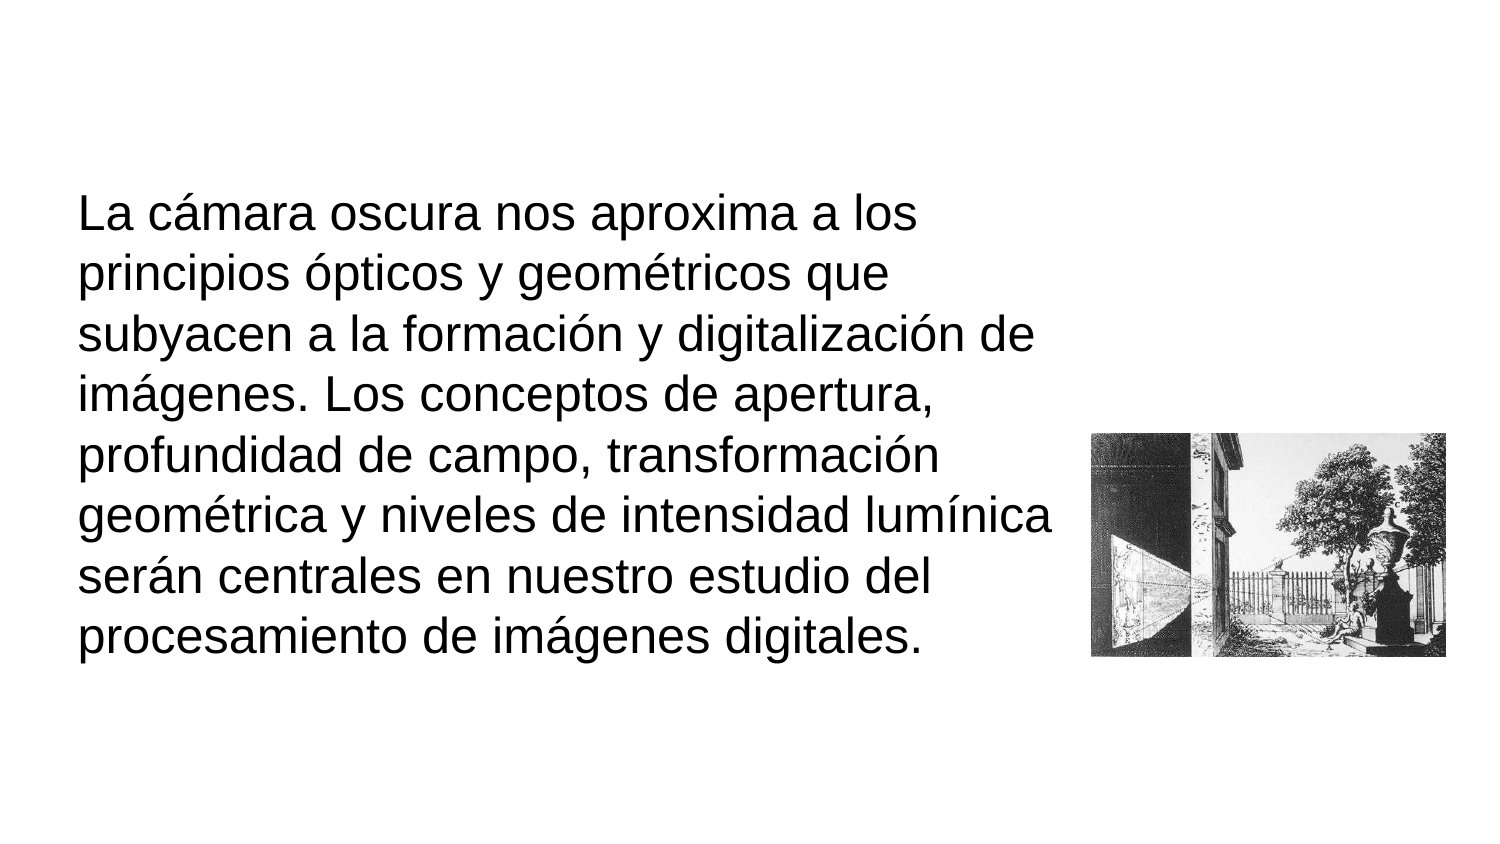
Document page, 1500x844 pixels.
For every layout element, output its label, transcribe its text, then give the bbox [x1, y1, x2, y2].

title La cámara oscura nos aproxima a los principios ópticos y geométricos que subyacen a la formación y digitalización de imágenes. Los conceptos de apertura, profundidad de campo, transformación geométrica y niveles de intensidad lumínica serán centrales en nuestro estudio del procesamiento de imágenes digitales. [62, 86, 1108, 758]
picture [1091, 433, 1447, 658]
